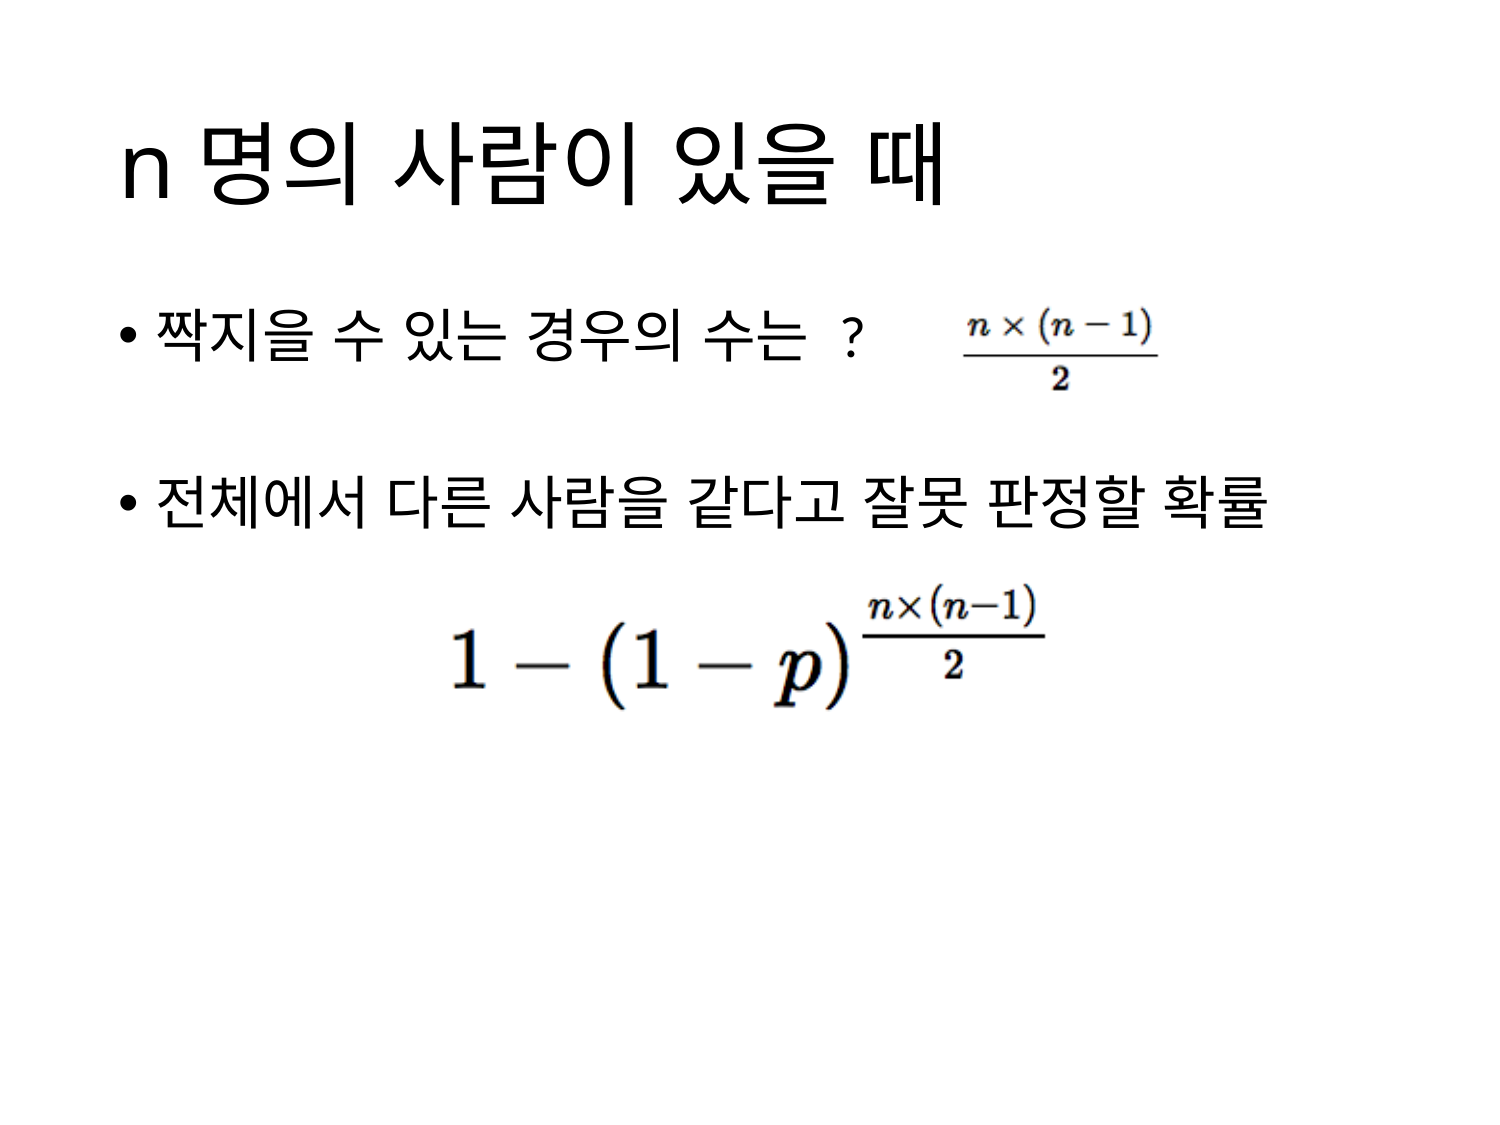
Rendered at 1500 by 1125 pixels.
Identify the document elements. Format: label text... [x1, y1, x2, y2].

list 짝지을 수 있는 경우의 수는 ? 전체에서 다른 사람을 같다고 잘못 판정할 확률 [103, 299, 1397, 1014]
title n명의 사람이 있을 때 [103, 59, 1397, 278]
picture [415, 542, 1057, 739]
picture [920, 288, 1194, 418]
